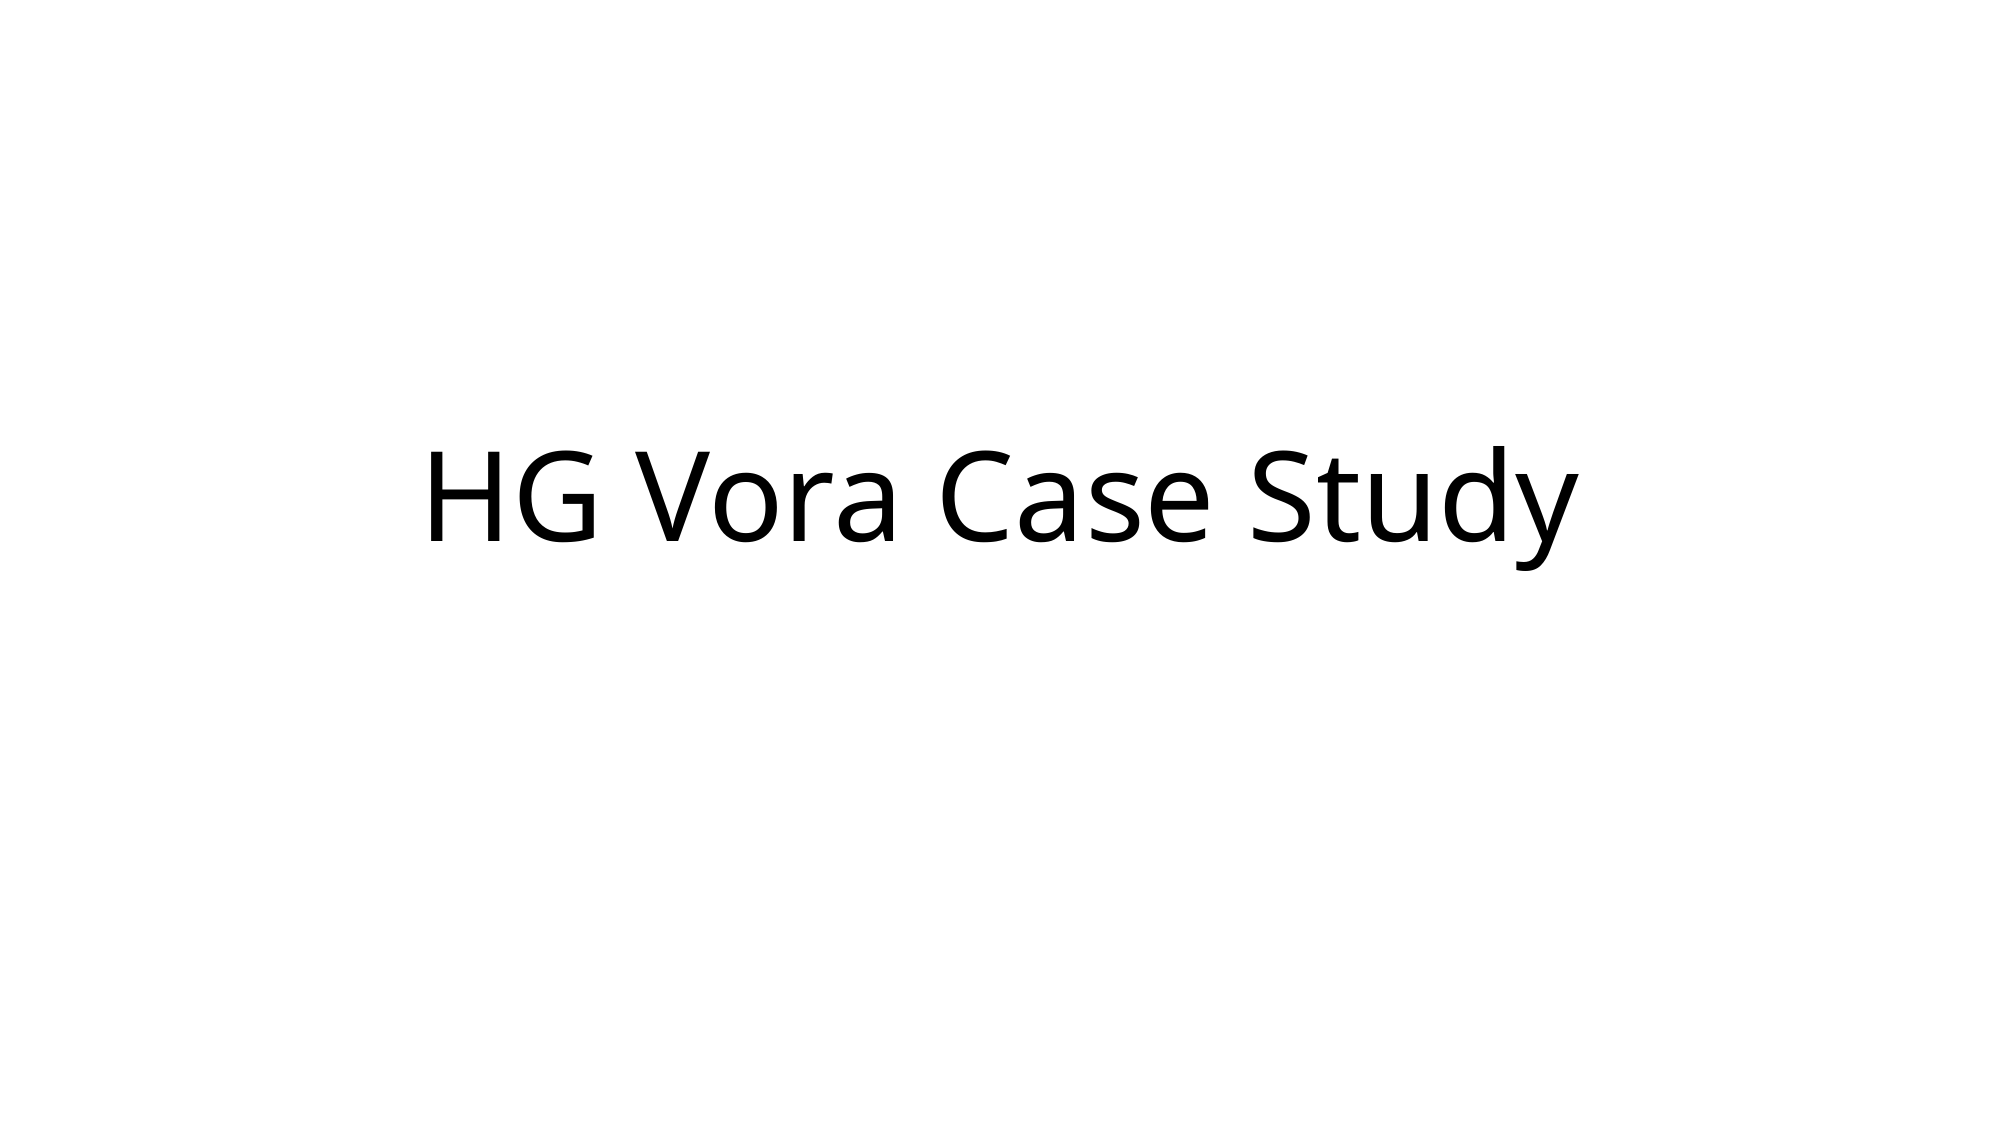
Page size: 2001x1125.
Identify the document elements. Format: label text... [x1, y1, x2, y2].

title HG Vora Case Study [249, 184, 1750, 576]
